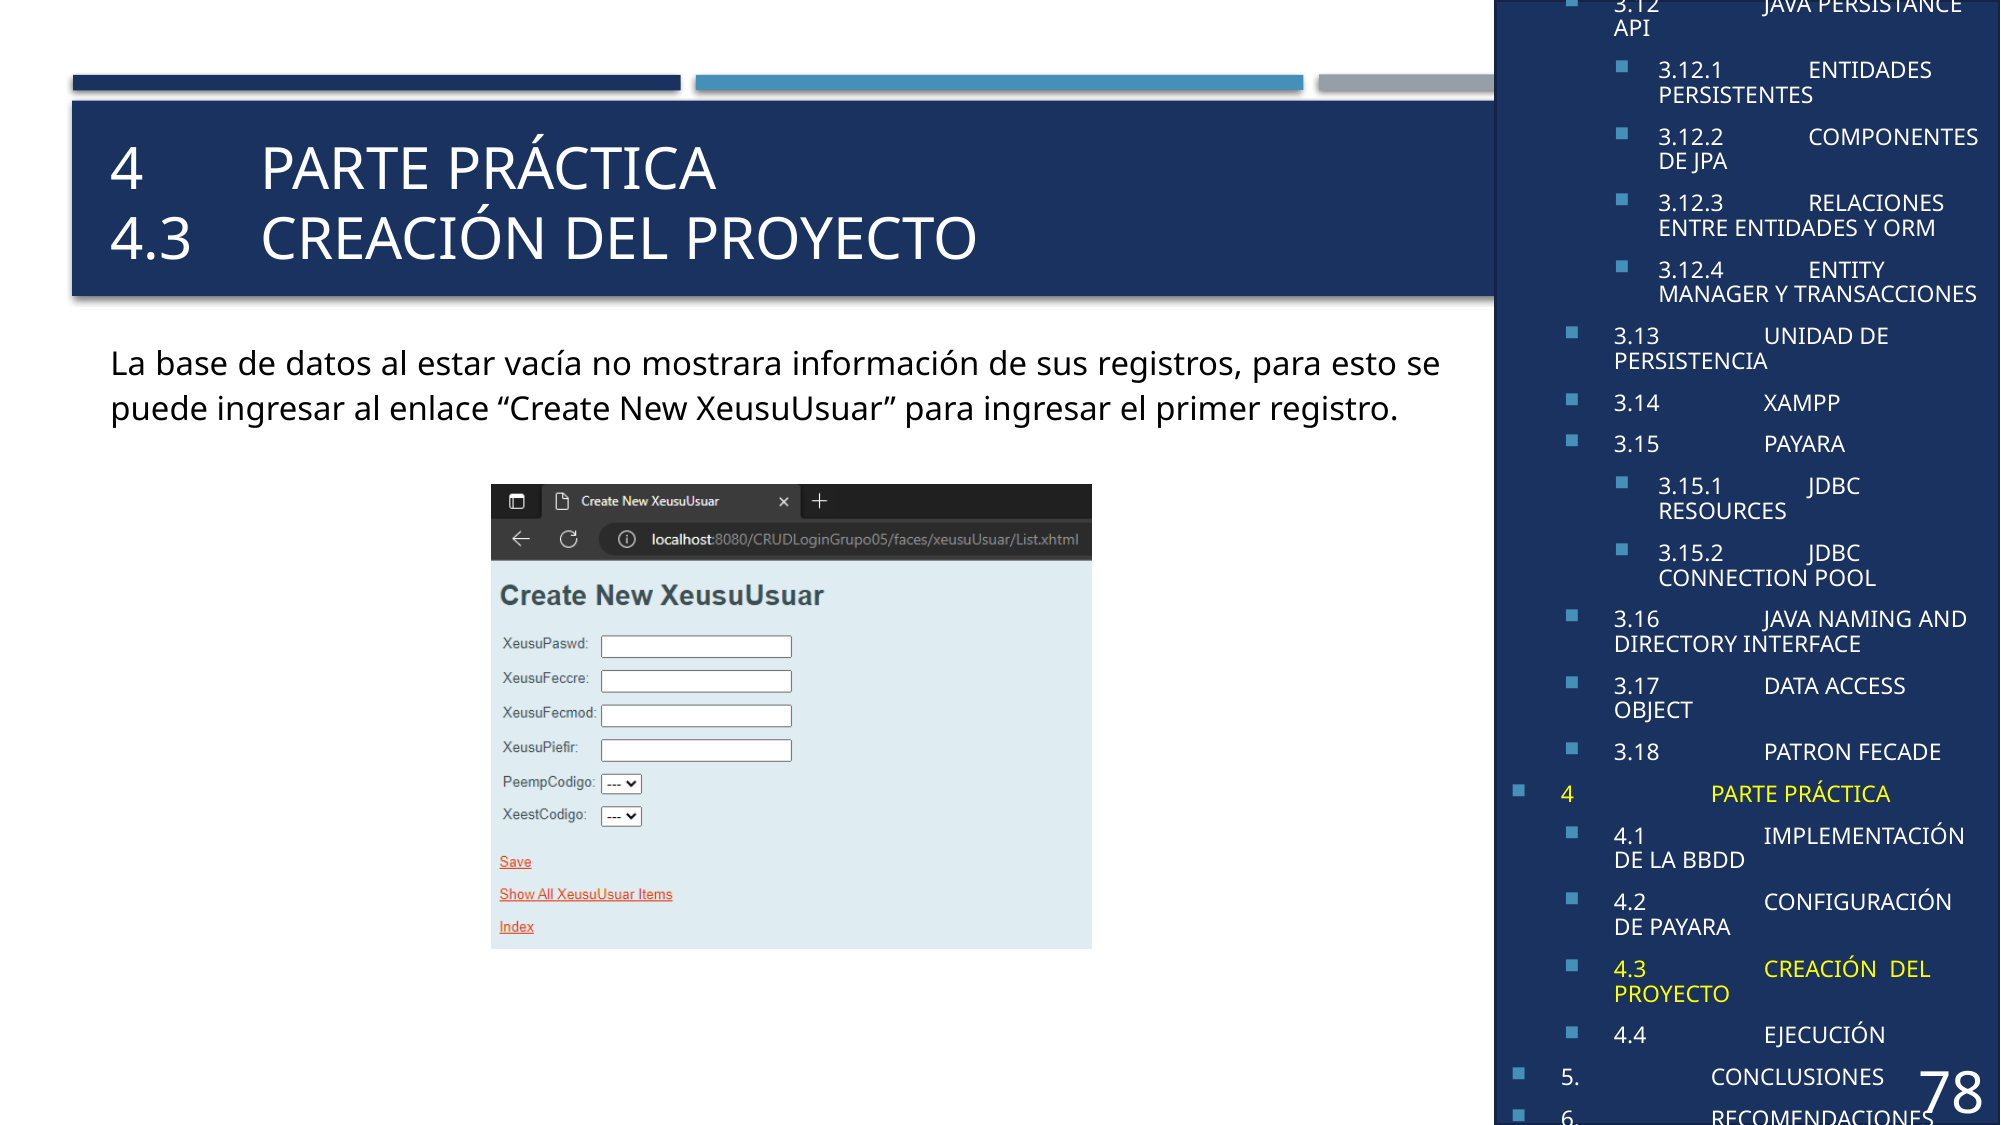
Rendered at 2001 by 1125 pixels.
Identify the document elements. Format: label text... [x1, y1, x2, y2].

picture [491, 484, 1093, 949]
list La base de datos al estar vacía no mostrara información de sus registros, para esto se puede ingresar al enlace “Create New XeusuUsuar” para ingresar el primer registro. [95, 321, 1459, 442]
text_box 3.12 JAVA PERSISTANCE API 3.12.1 ENTIDADES PERSISTENTES 3.12.2 COMPONENTES DE JPA 3.12.3 RELACIONES ENTRE ENTIDADES Y ORM 3.12.4 ENTITY MANAGER Y TRANSACCIONES 3.13 UNIDAD DE PERSISTENCIA 3.14 XAMPP 3.15 PAYARA 3.15.1 JDBC RESOURCES 3.15.2 JDBC CONNECTION POOL 3.16 JAVA NAMING AND DIRECTORY INTERFACE 3.17 DATA ACCESS OBJECT 3.18 PATRON FECADE 4 PARTE PRÁCTICA 4.1 IMPLEMENTACIÓN DE LA BBDD 4.2 CONFIGURACIÓN DE PAYARA 4.3 CREACIÓN DEL PROYECTO 4.4 EJECUCIÓN 5. CONCLUSIONES 6. RECOMENDACIONES [1494, 0, 2000, 1125]
slide_number 78 [1827, 1065, 2000, 1125]
title 4 Parte práctica 4.3 CREACIÓN DEL PROYECTO [95, 112, 1494, 279]
